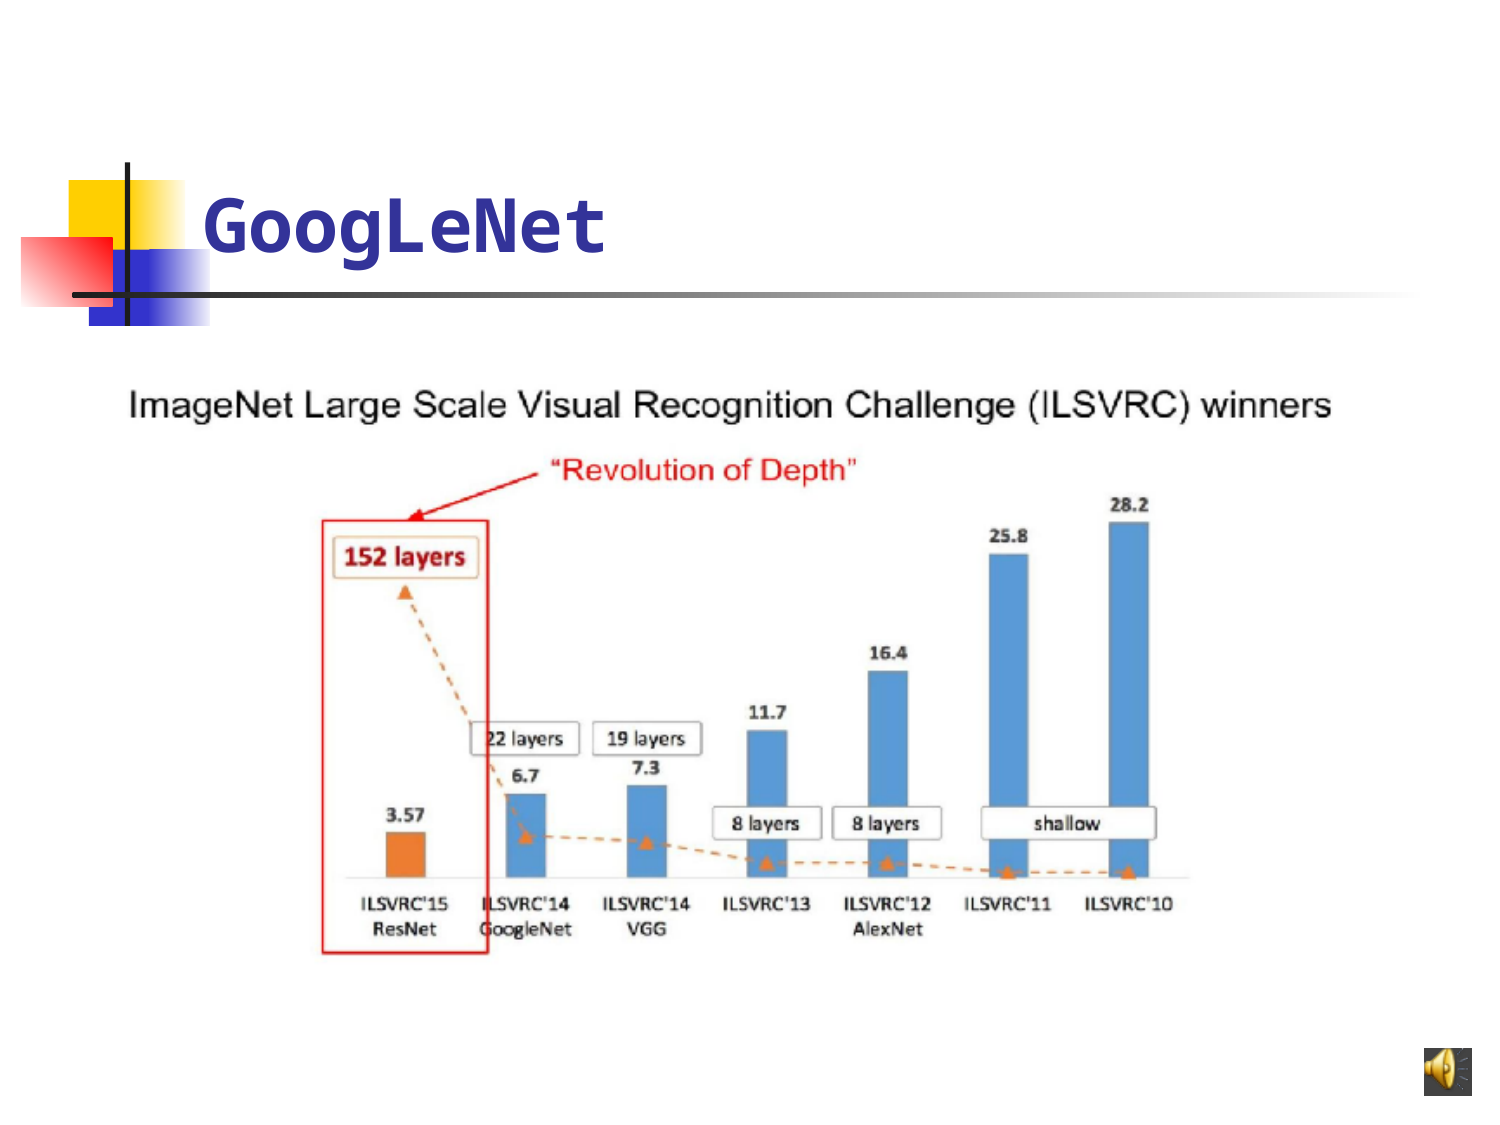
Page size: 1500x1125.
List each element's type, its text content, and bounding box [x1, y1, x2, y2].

title GoogLeNet [188, 35, 1468, 275]
picture [76, 326, 1474, 1098]
